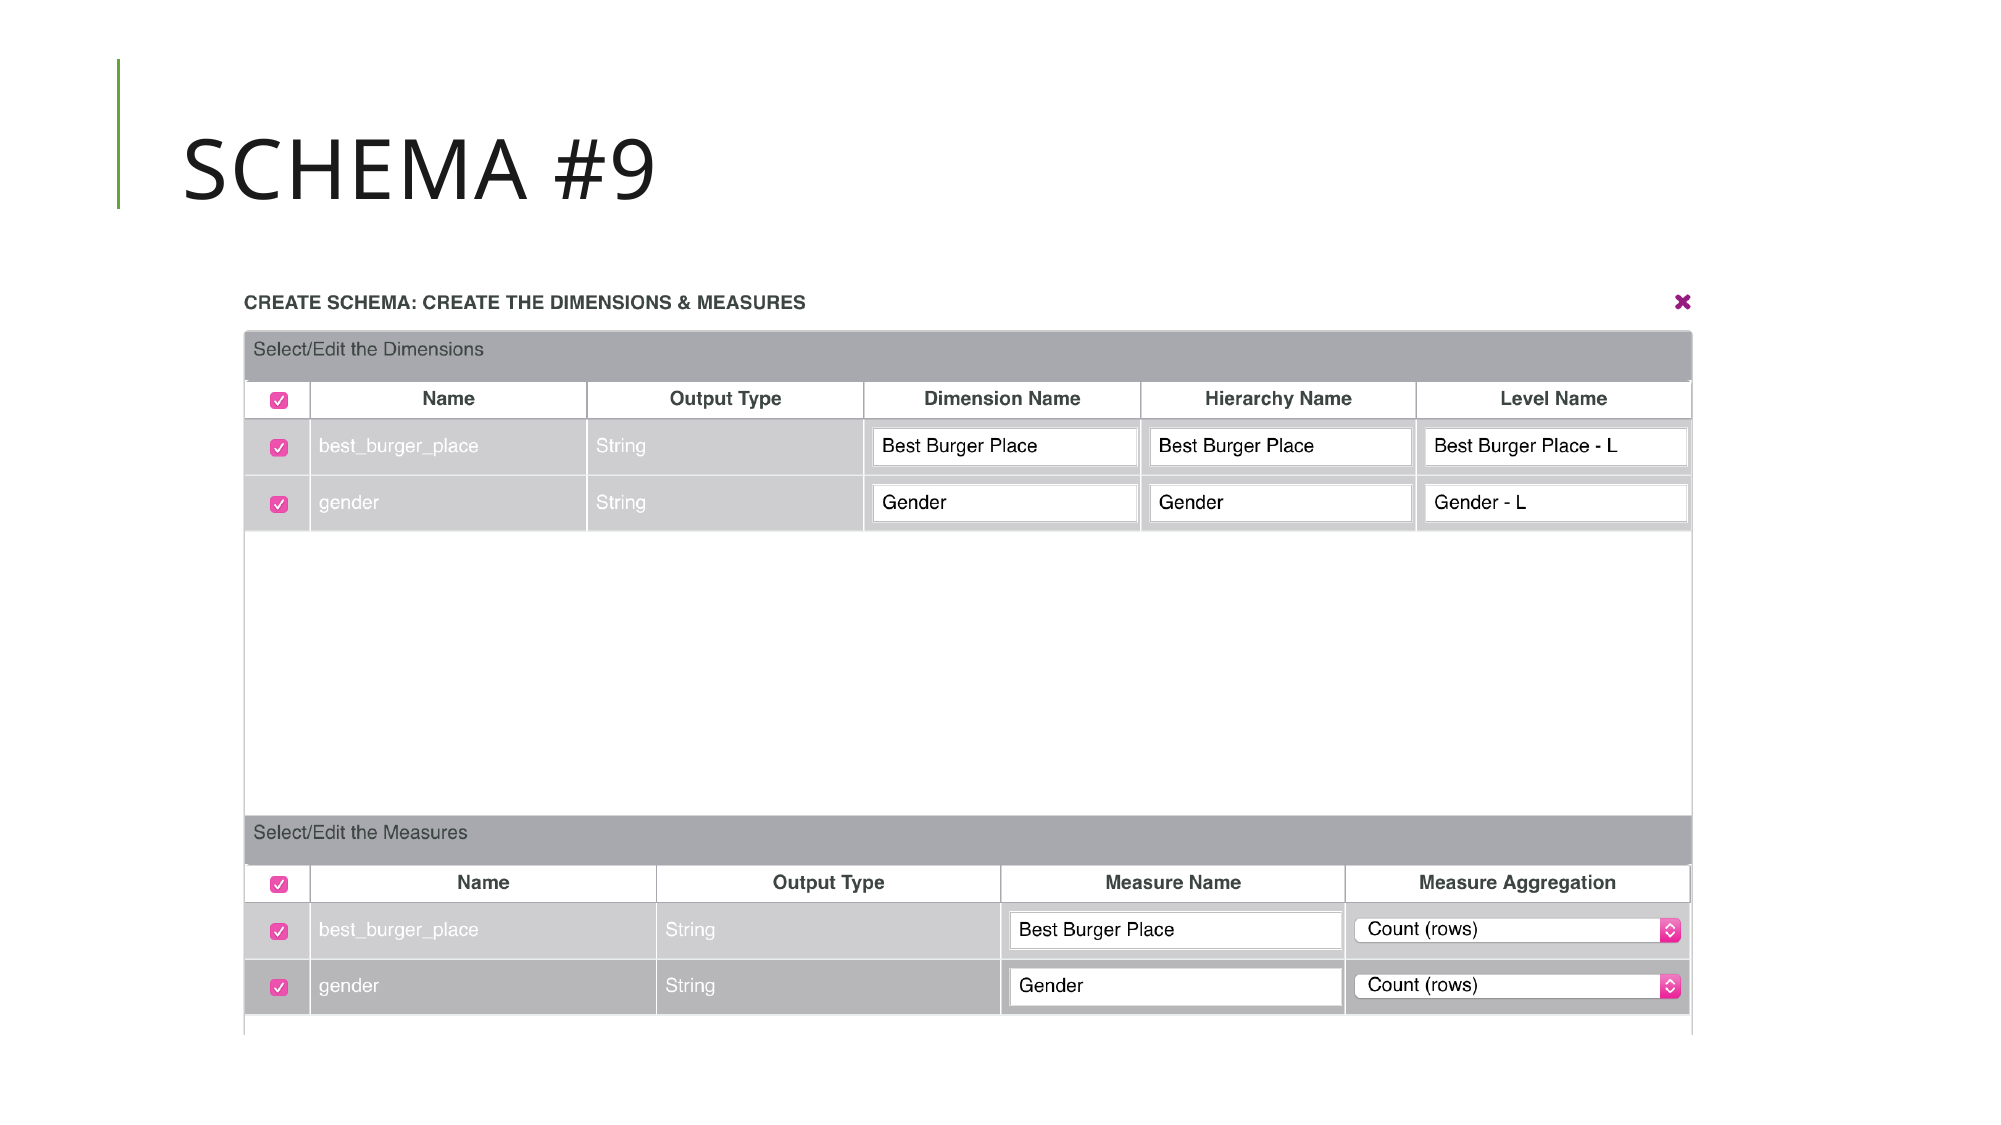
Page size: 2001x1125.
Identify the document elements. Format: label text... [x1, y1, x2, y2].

title SCHEMA #9 [168, 96, 1763, 255]
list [233, 282, 1698, 1036]
